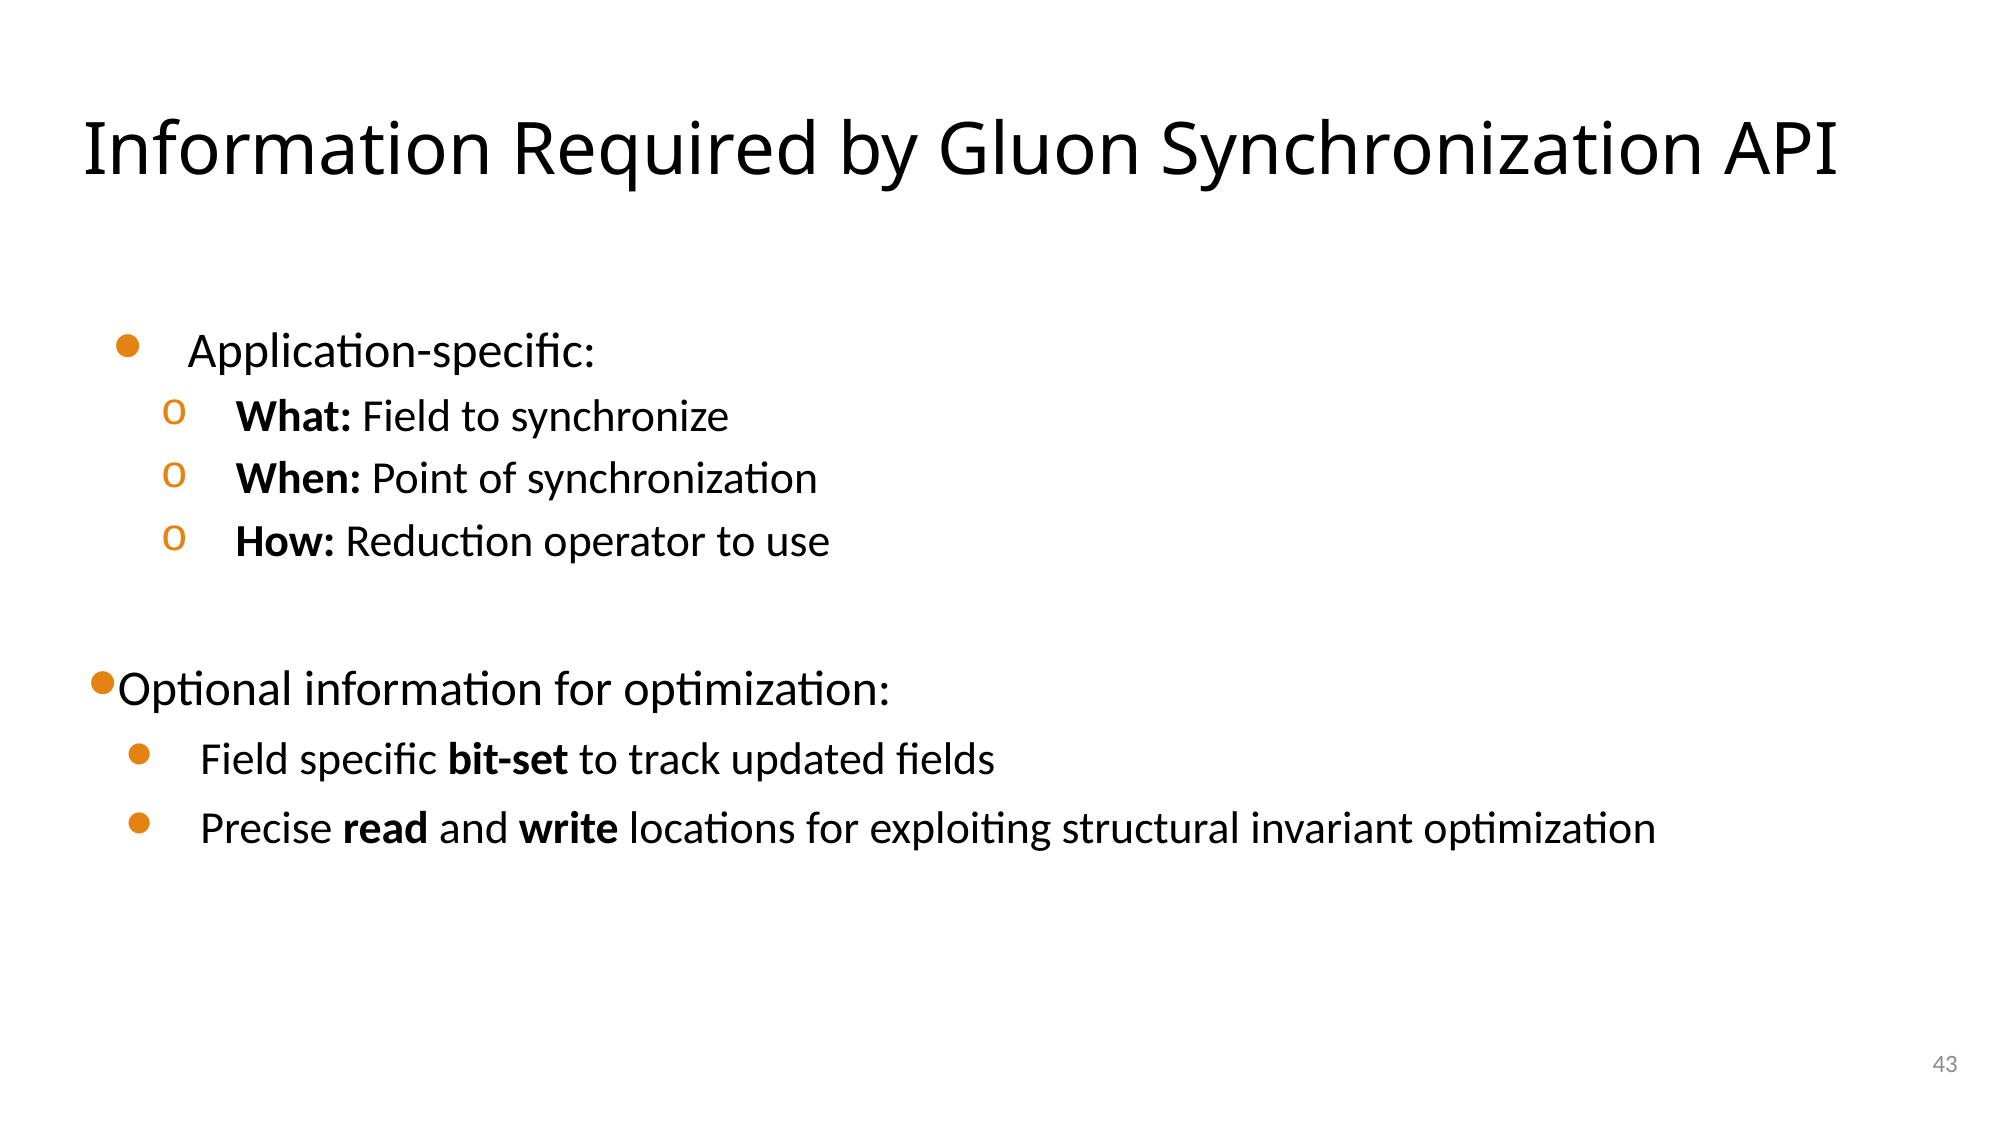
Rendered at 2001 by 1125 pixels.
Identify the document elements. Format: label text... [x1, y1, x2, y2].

title Information Required by Gluon Synchronization API [68, 97, 1932, 252]
text_box Application-specific: What: Field to synchronize When: Point of synchronization How: Reduction operator to use Optional information for optimization: Field specific bit-set to track updated fields Precise read and write locations for exploiting structural invariant optimization [67, 289, 1844, 1012]
slide_number 43 [1853, 1019, 1974, 1106]
